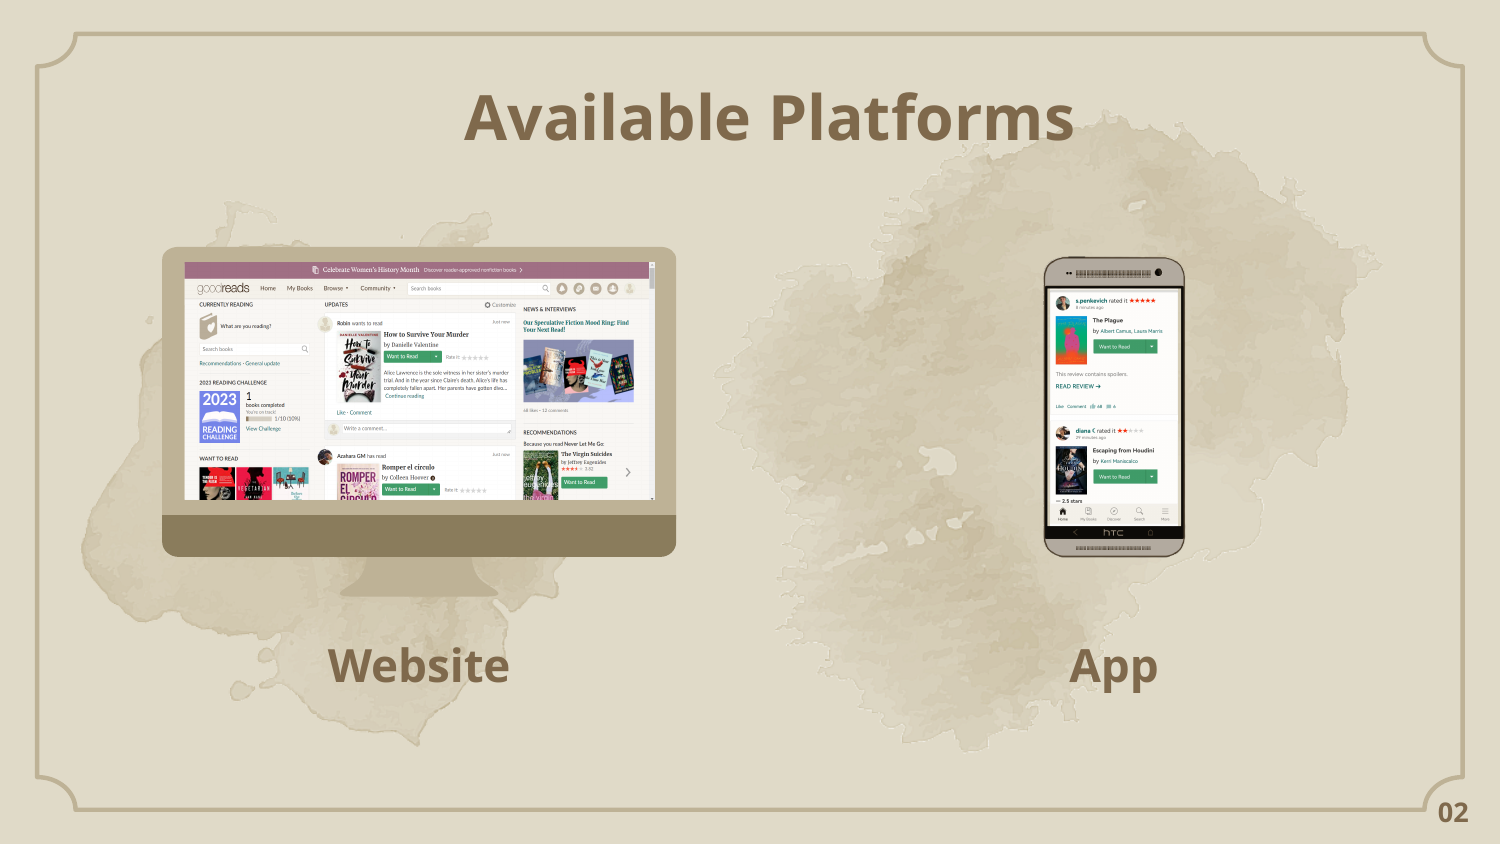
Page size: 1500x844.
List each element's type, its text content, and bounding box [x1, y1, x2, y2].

text_box Website [167, 634, 672, 695]
text_box 02 [1423, 780, 1500, 843]
picture [184, 261, 660, 500]
text_box App [868, 621, 1361, 707]
picture [1008, 246, 1220, 568]
text_box Available Platforms [409, 85, 1091, 146]
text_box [161, 246, 677, 597]
